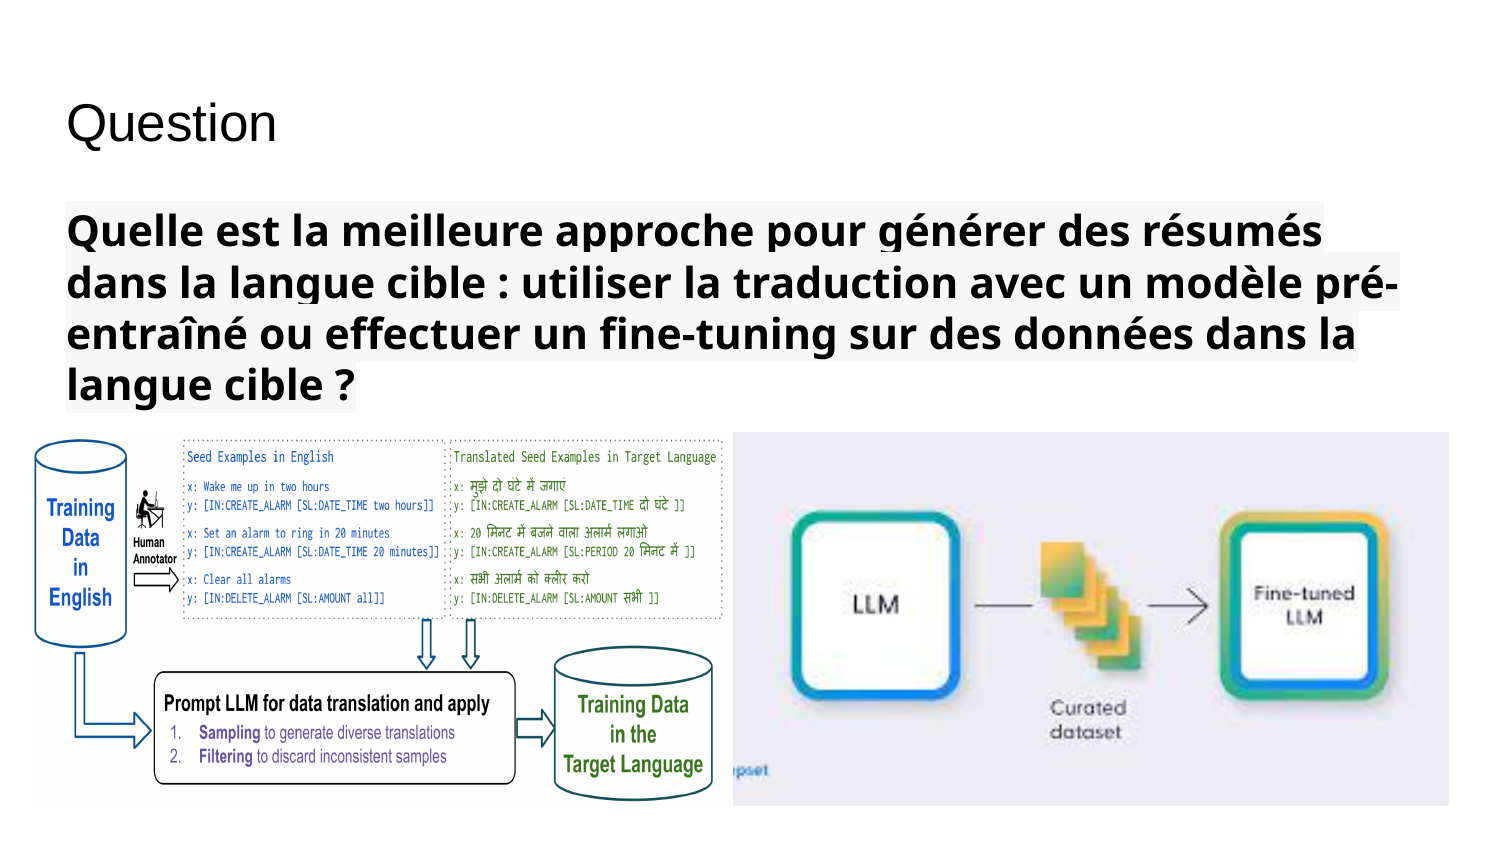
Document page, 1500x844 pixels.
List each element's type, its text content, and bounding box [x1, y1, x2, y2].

list Quelle est la meilleure approche pour générer des résumés dans la langue cible : utiliser la traduction avec un modèle pré-entraîné ou effectuer un fine-tuning sur des données dans la langue cible ? [51, 189, 1449, 434]
picture [733, 432, 1450, 806]
picture [31, 432, 725, 806]
title Question [51, 72, 1449, 167]
